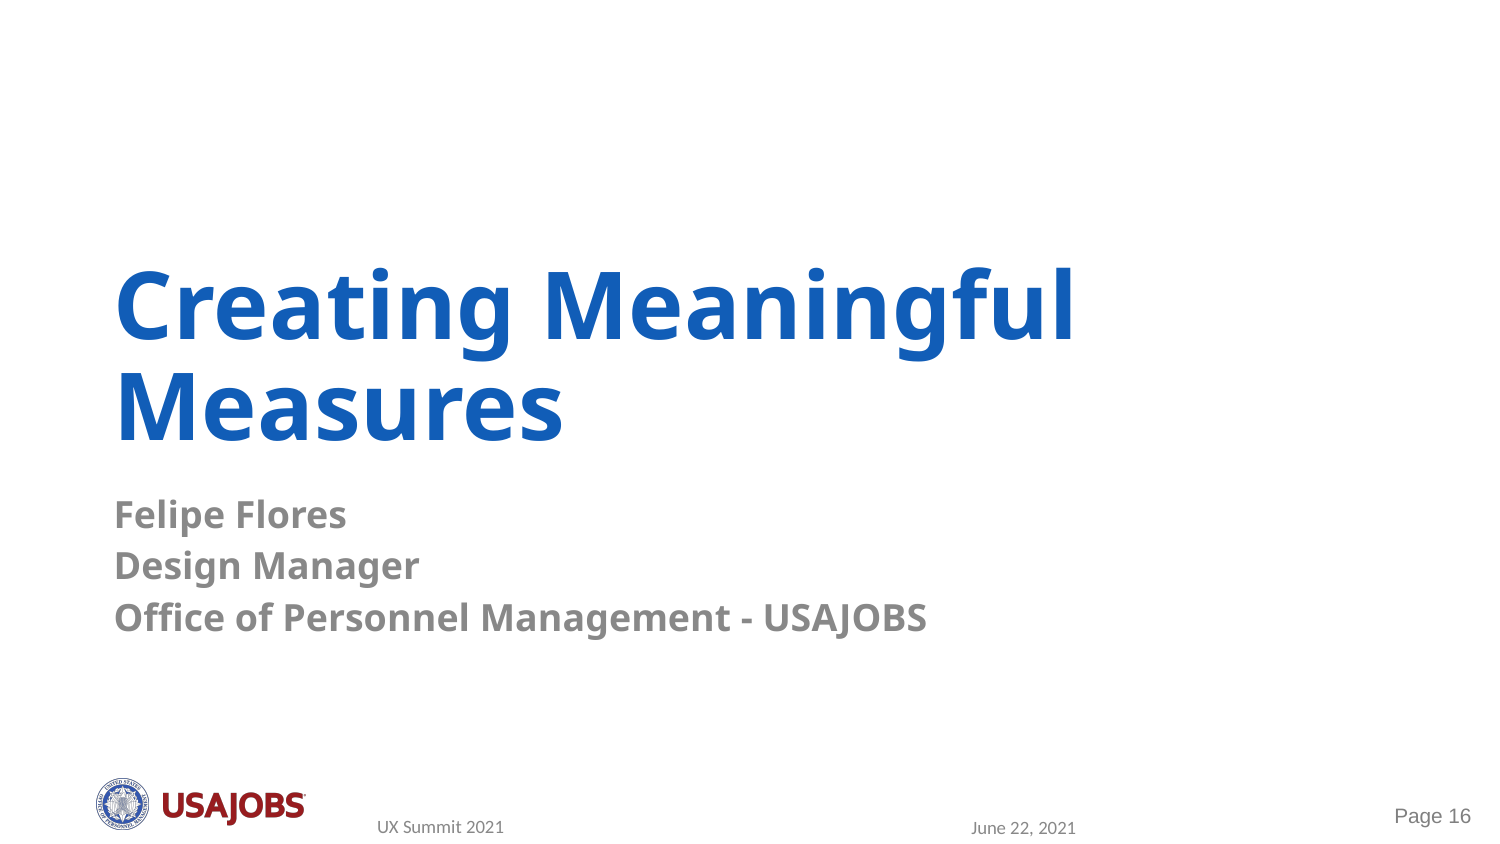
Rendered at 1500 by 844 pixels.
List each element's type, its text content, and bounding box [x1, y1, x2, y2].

picture [162, 791, 307, 826]
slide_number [903, 810, 1088, 844]
list Felipe Flores Design Manager Office of Personnel Management - USAJOBS [102, 479, 1397, 664]
footer UX Summit 2021 [187, 810, 694, 841]
text_box Page 16 [1375, 795, 1487, 841]
picture [96, 778, 149, 830]
title Creating Meaningful Measures [102, 115, 1397, 467]
